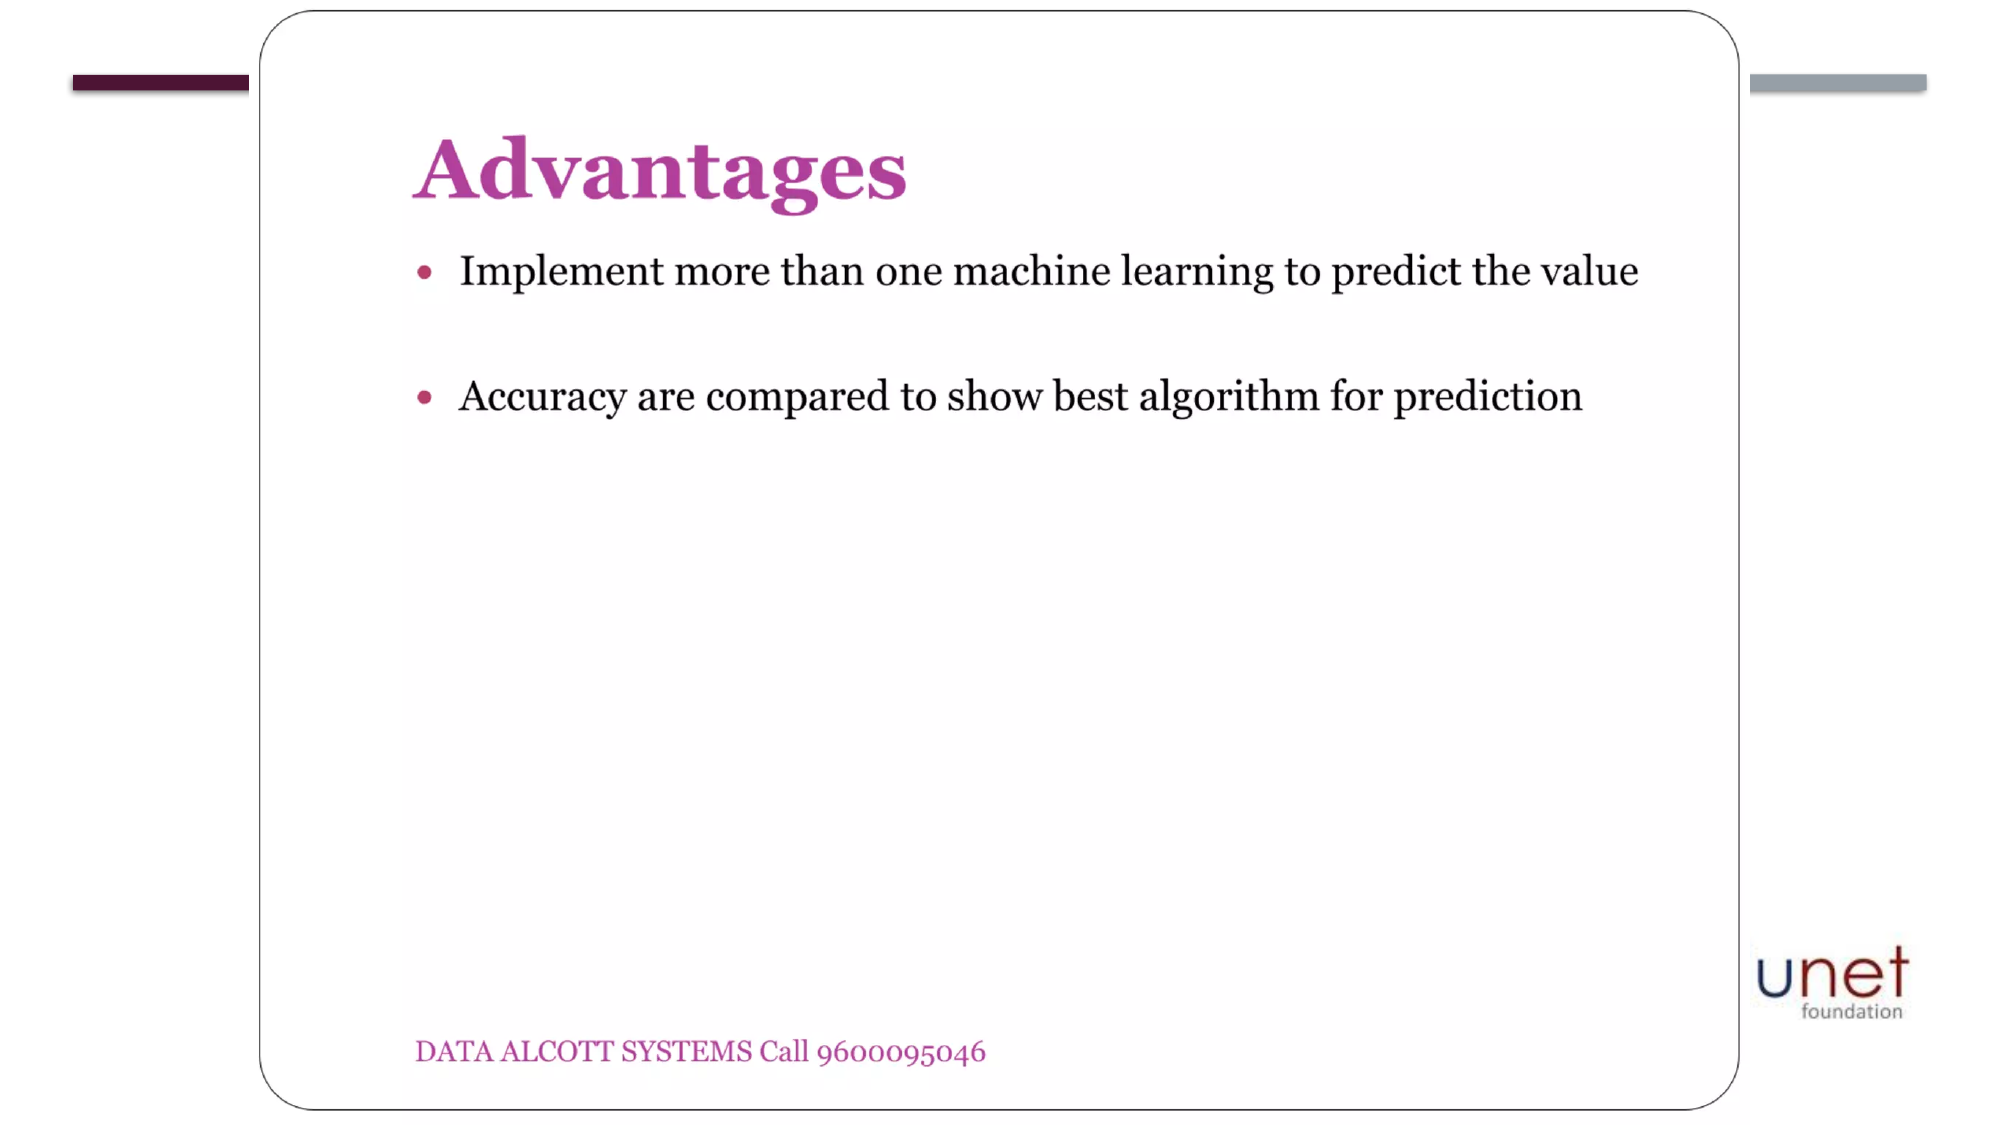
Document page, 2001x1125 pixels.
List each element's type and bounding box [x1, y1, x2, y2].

picture [249, 0, 1925, 1125]
